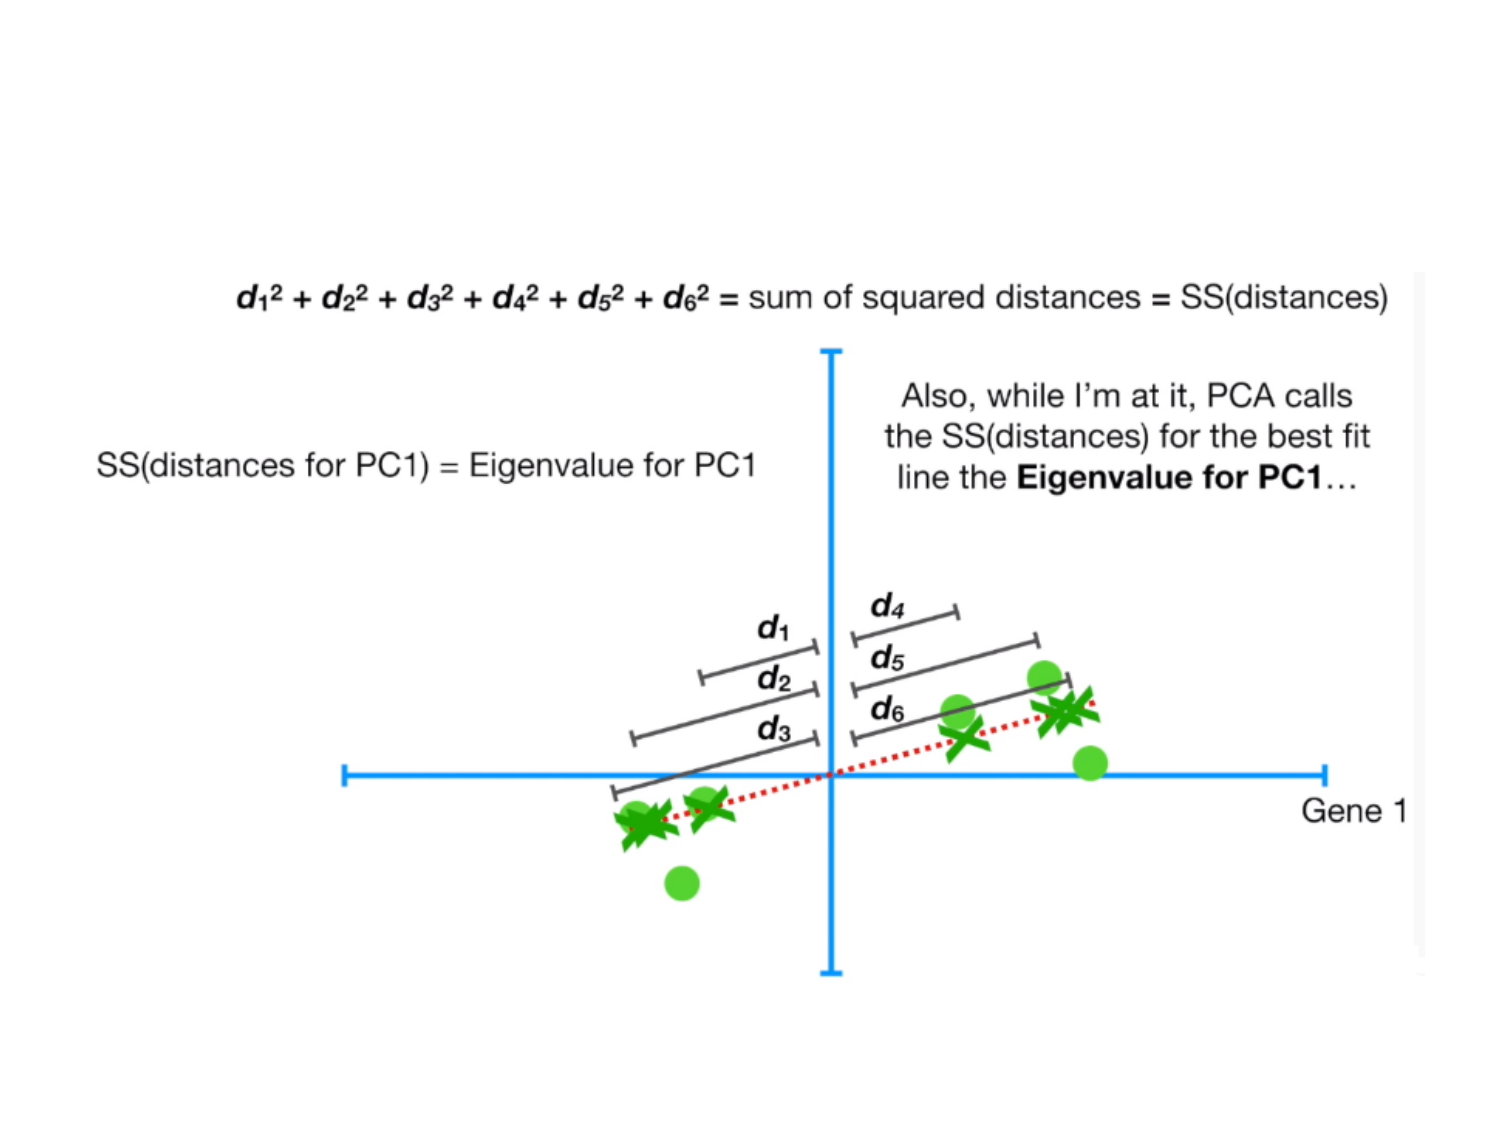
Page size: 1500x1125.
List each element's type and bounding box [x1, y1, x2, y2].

list [74, 272, 1426, 996]
